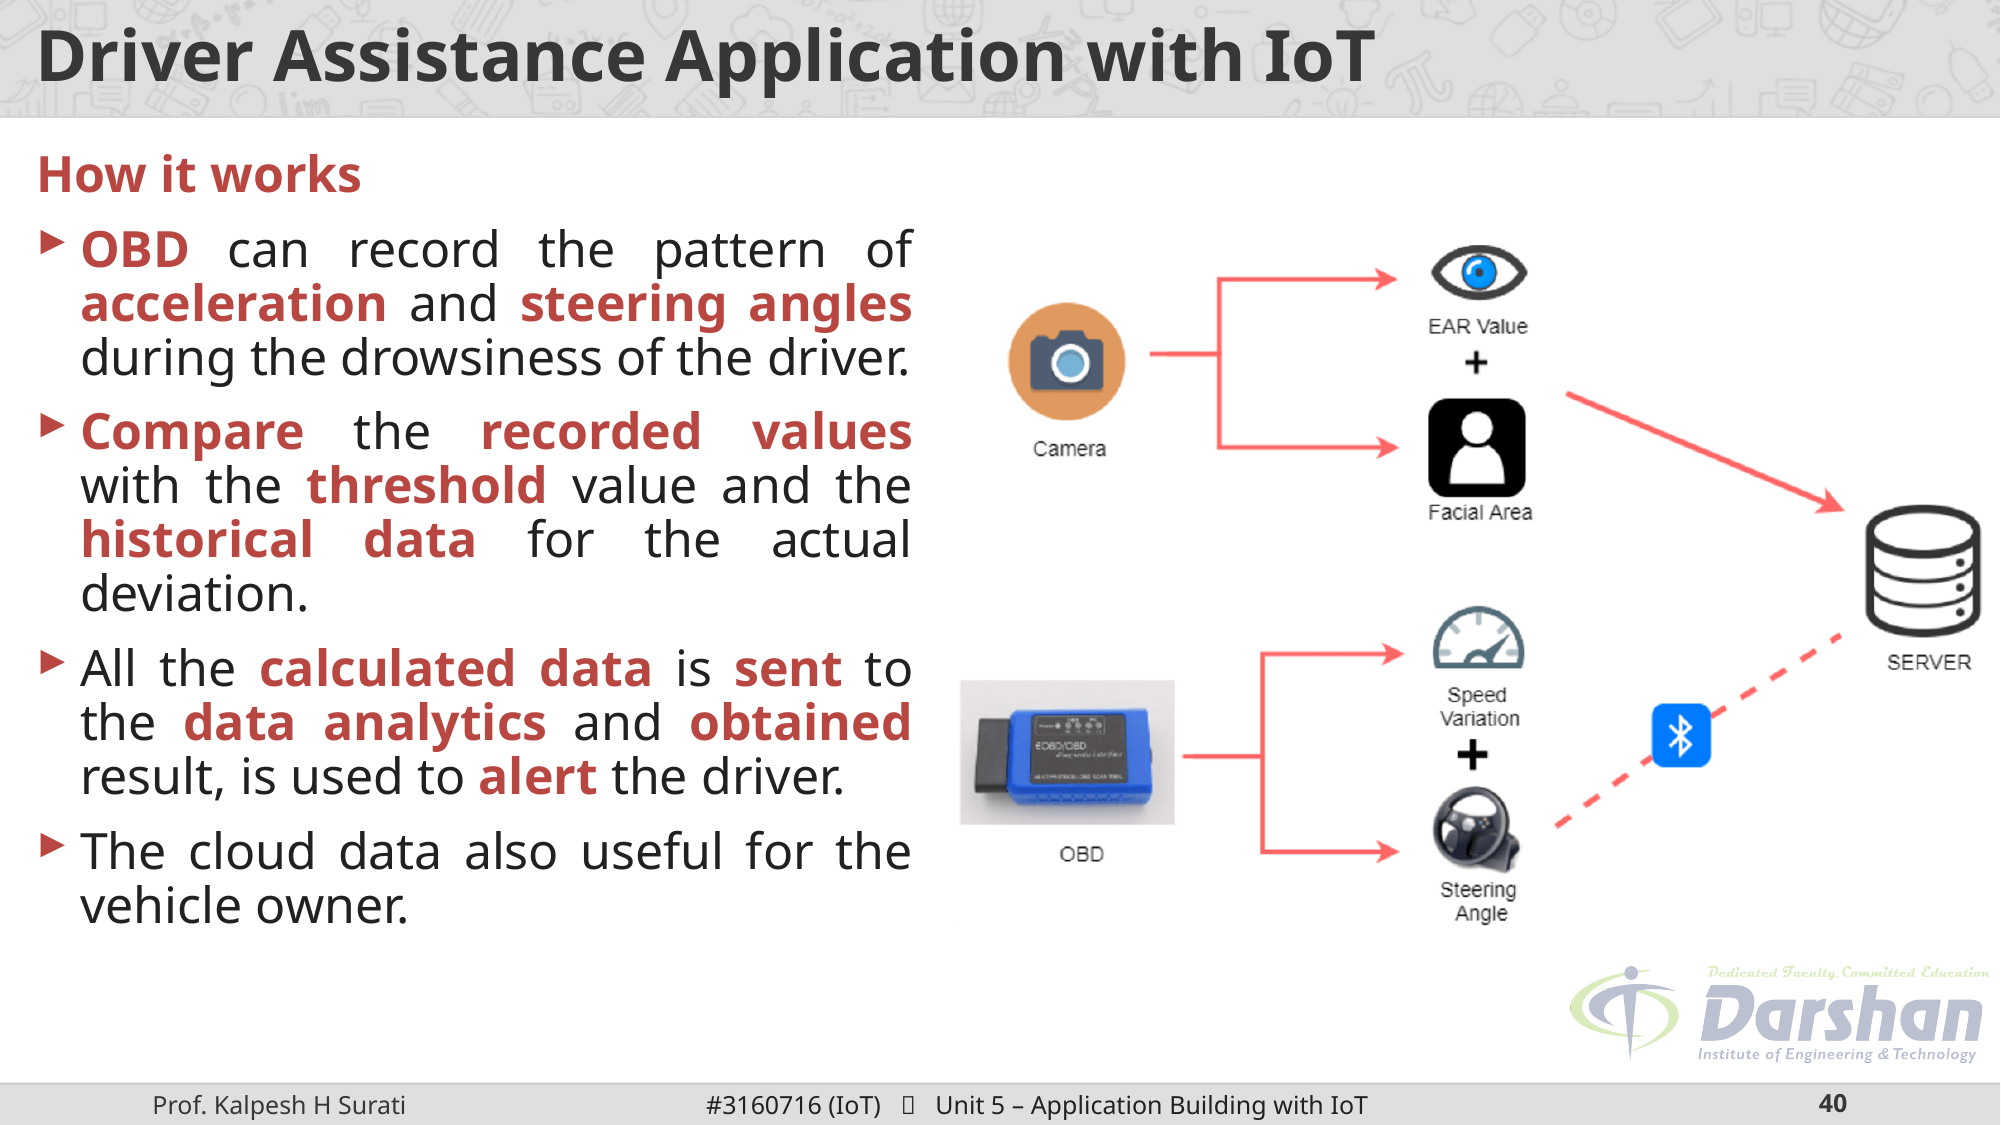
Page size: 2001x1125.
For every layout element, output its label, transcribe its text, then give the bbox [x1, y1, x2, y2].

list How it works OBD can record the pattern of acceleration and steering angles during the drowsiness of the driver. Compare the recorded values with the threshold value and the historical data for the actual deviation. All the calculated data is sent to the data analytics and obtained result, is used to alert the driver. The cloud data also useful for the vehicle owner. [21, 141, 929, 962]
picture [959, 243, 2000, 927]
title Driver Assistance Application with IoT [0, 0, 2000, 117]
